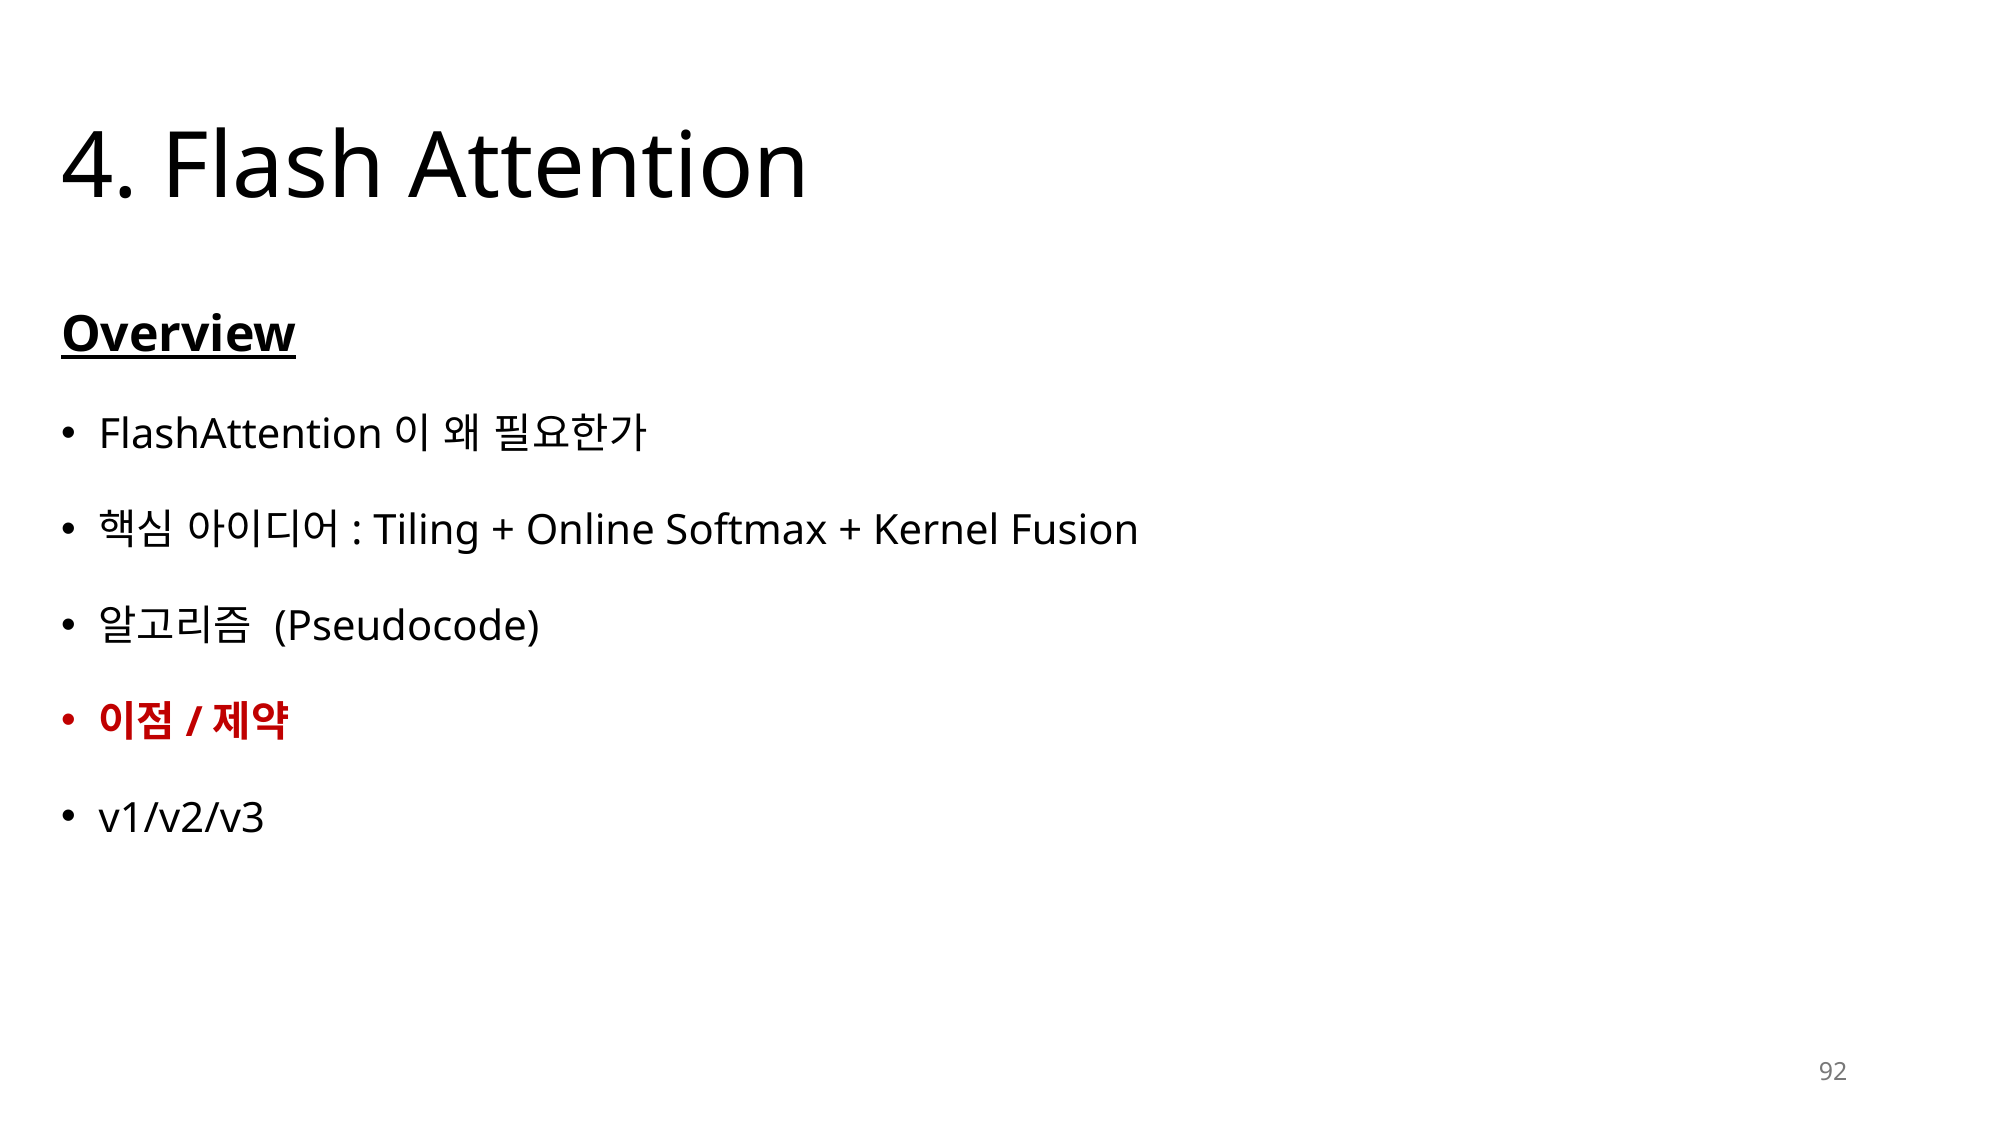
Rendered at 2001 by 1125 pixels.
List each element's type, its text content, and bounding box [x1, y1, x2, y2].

title 4. Flash Attention [46, 101, 1957, 235]
slide_number 92 [1412, 1042, 1863, 1103]
list Overview FlashAttention이 왜 필요한가 핵심 아이디어: Tiling + Online Softmax + Kernel Fusion 알고리즘 (Pseudocode) 이점/제약 v1/v2/v3 [46, 263, 2000, 1083]
